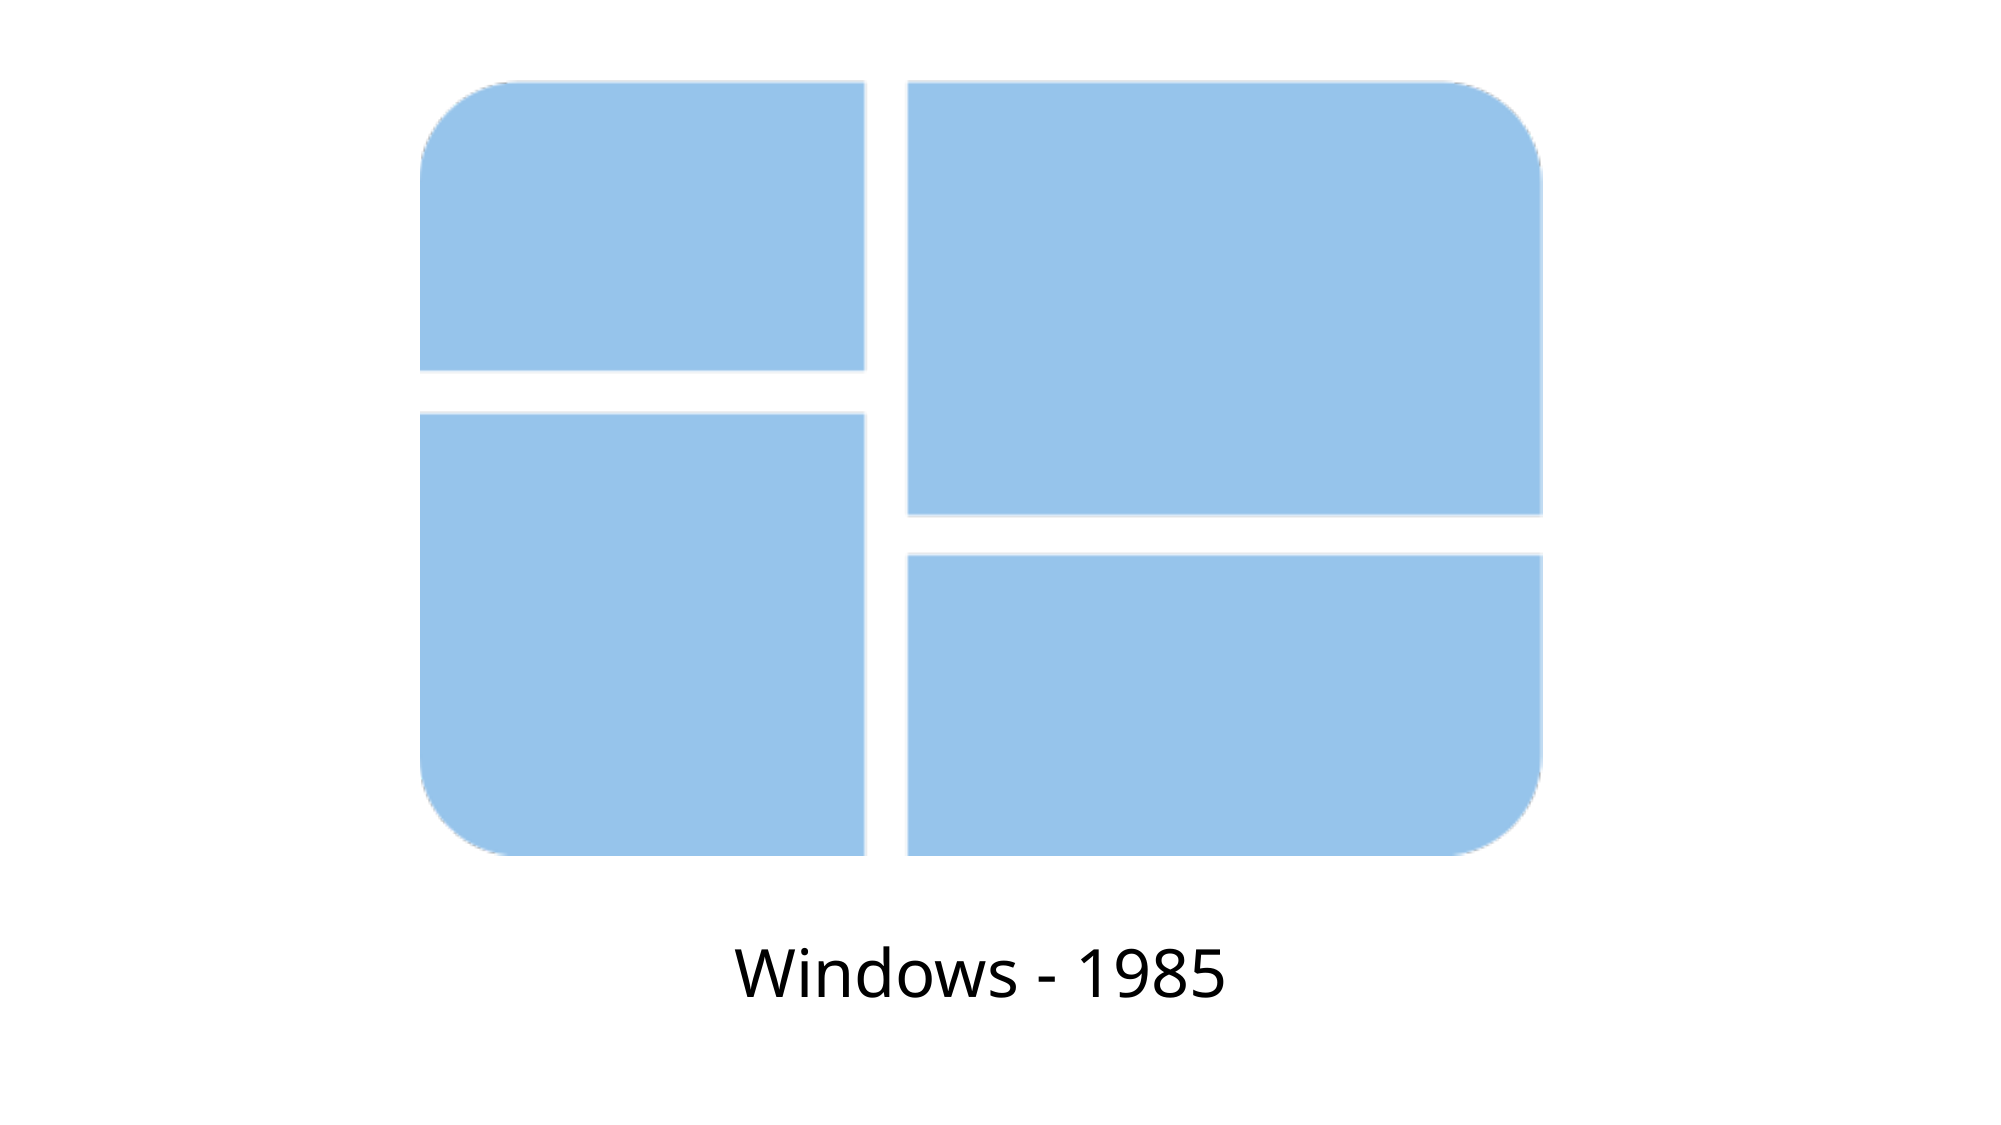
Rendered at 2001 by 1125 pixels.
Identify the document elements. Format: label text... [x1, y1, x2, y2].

text_box Windows - 1985 [719, 923, 1244, 1018]
picture [419, 79, 1544, 856]
